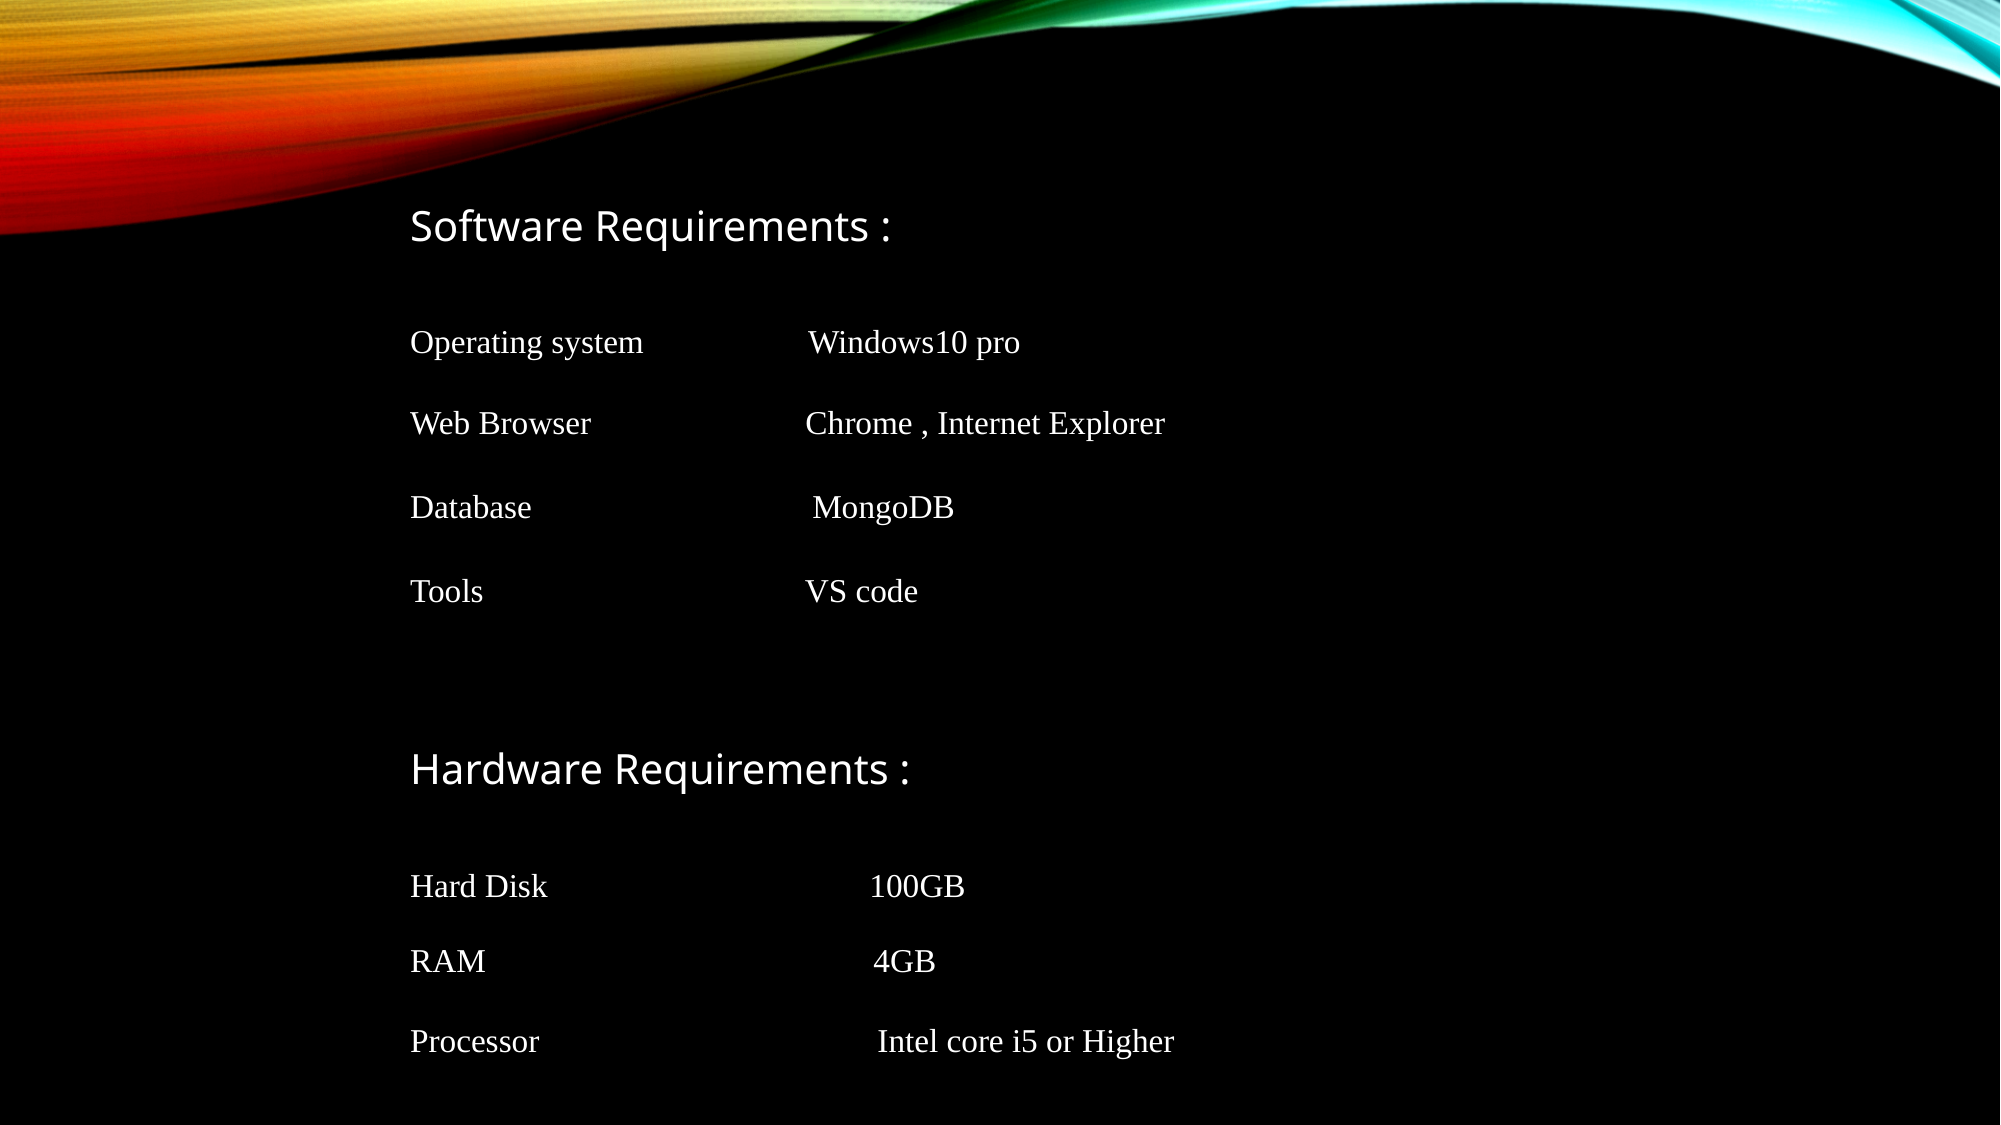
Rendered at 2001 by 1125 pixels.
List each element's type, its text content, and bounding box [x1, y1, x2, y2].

table_cell Hard Disk 100GB [399, 862, 1298, 938]
table_cell Processor Intel core i5 or Higher [399, 1017, 1298, 1096]
table_cell Database MongoDB [399, 483, 1441, 567]
table_cell Operating system Windows10 pro [399, 319, 1441, 399]
table_header Hardware Requirements : [399, 731, 1298, 862]
table_cell RAM 4GB [399, 938, 1298, 1017]
picture [0, 0, 2000, 237]
table_header Software Requirements : [399, 188, 1441, 319]
table_cell Tools VS code [399, 567, 1441, 651]
table_cell Web Browser Chrome , Internet Explorer [399, 399, 1441, 483]
